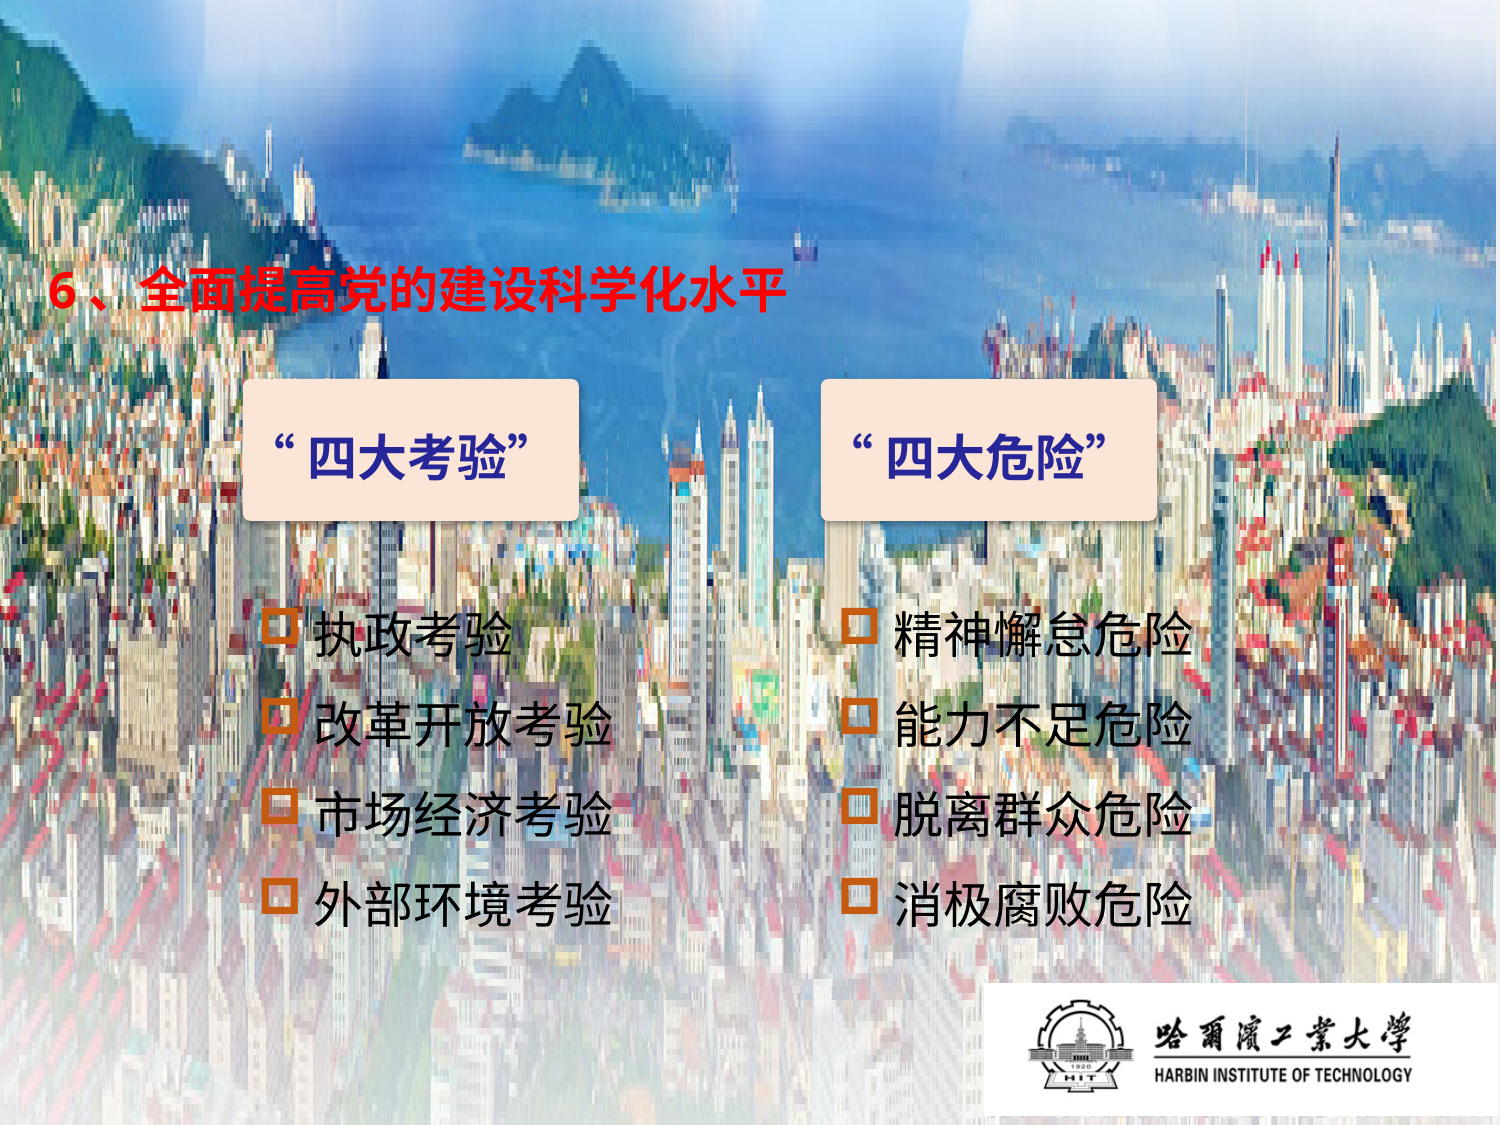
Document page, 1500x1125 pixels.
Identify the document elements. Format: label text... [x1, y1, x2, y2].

title 6、全面提高党的建设科学化水平 [33, 215, 1384, 327]
text_box 执政考验 改革开放考验 市场经济考验 外部环境考验 [242, 565, 633, 941]
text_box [224, 378, 580, 521]
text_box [802, 378, 1158, 521]
text_box 精神懈怠危险 能力不足危险 脱离群众危险 消极腐败危险 [822, 565, 1212, 941]
picture [0, 0, 1500, 1125]
